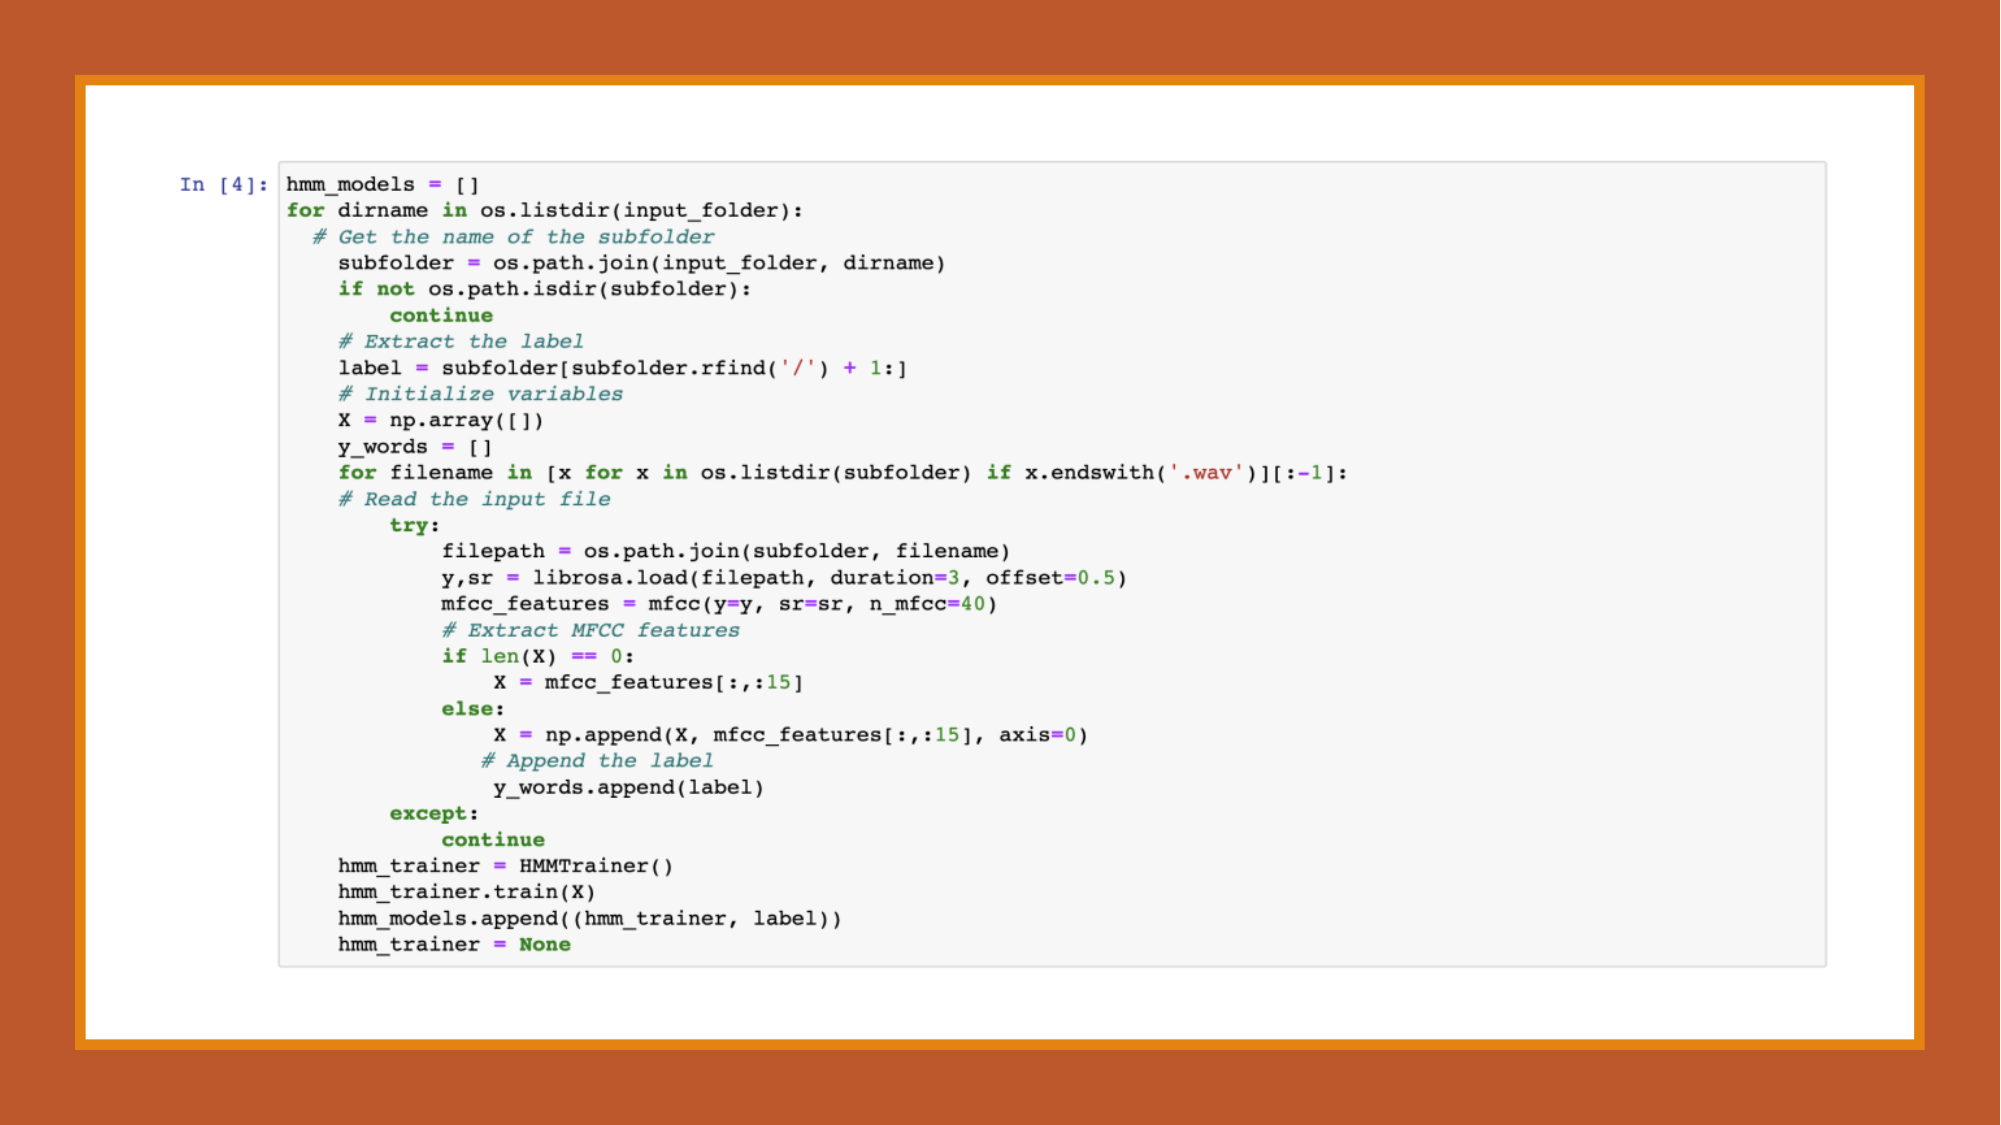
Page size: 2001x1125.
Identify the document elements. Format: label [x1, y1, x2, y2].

text_box [74, 74, 1926, 1051]
text_box [84, 84, 1916, 1041]
picture [171, 148, 1834, 976]
text_box [0, 0, 2000, 1125]
